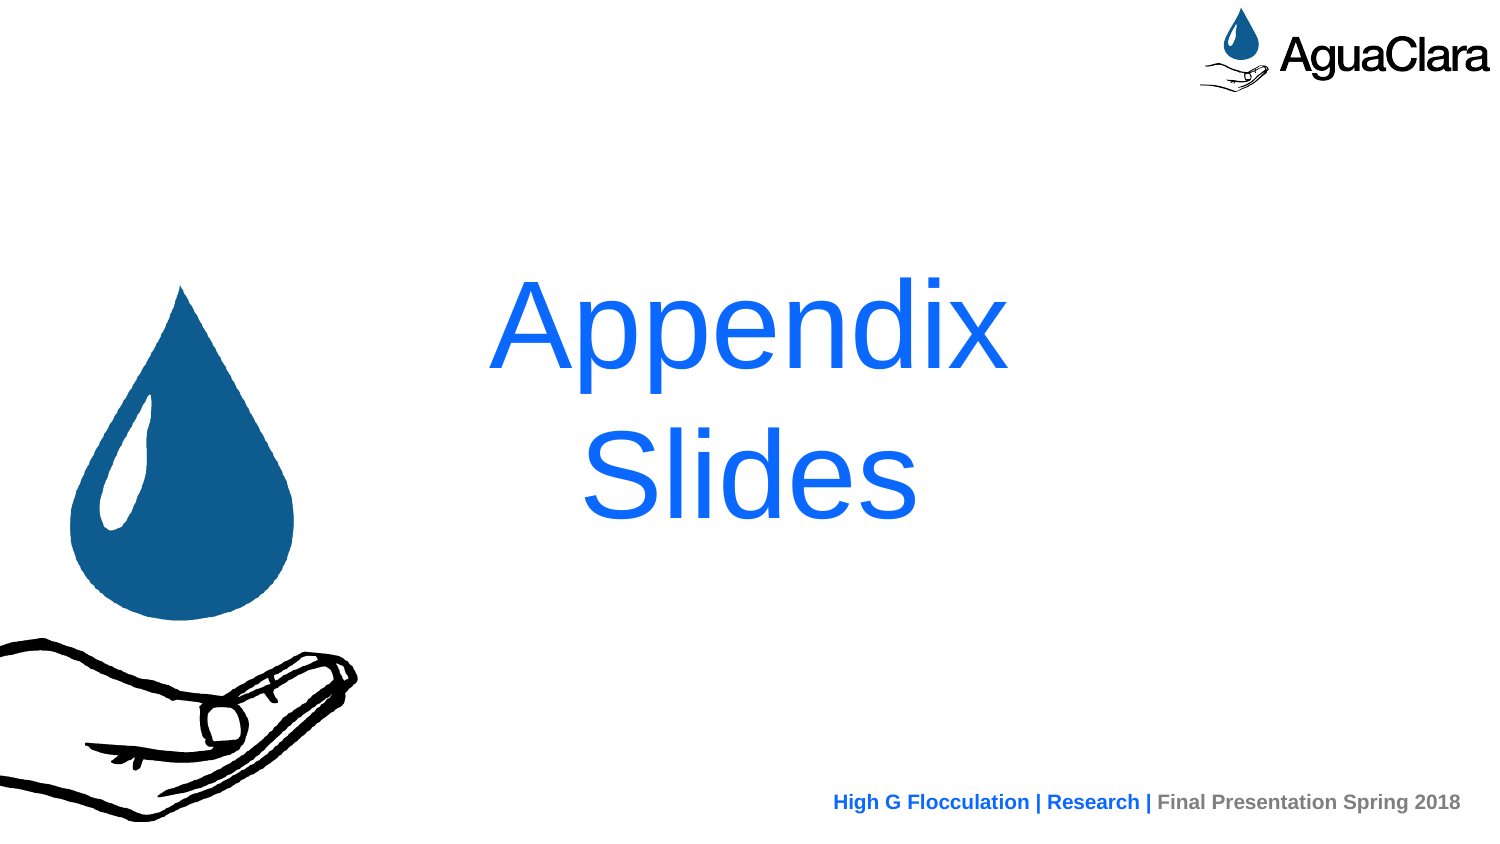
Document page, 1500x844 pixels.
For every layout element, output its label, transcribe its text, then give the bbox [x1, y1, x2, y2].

picture [1200, 7, 1491, 126]
text_box High G Flocculation | Research | Final Presentation Spring 2018 [798, 781, 1476, 822]
text_box Appendix Slides [212, 273, 1288, 514]
picture [0, 285, 374, 822]
